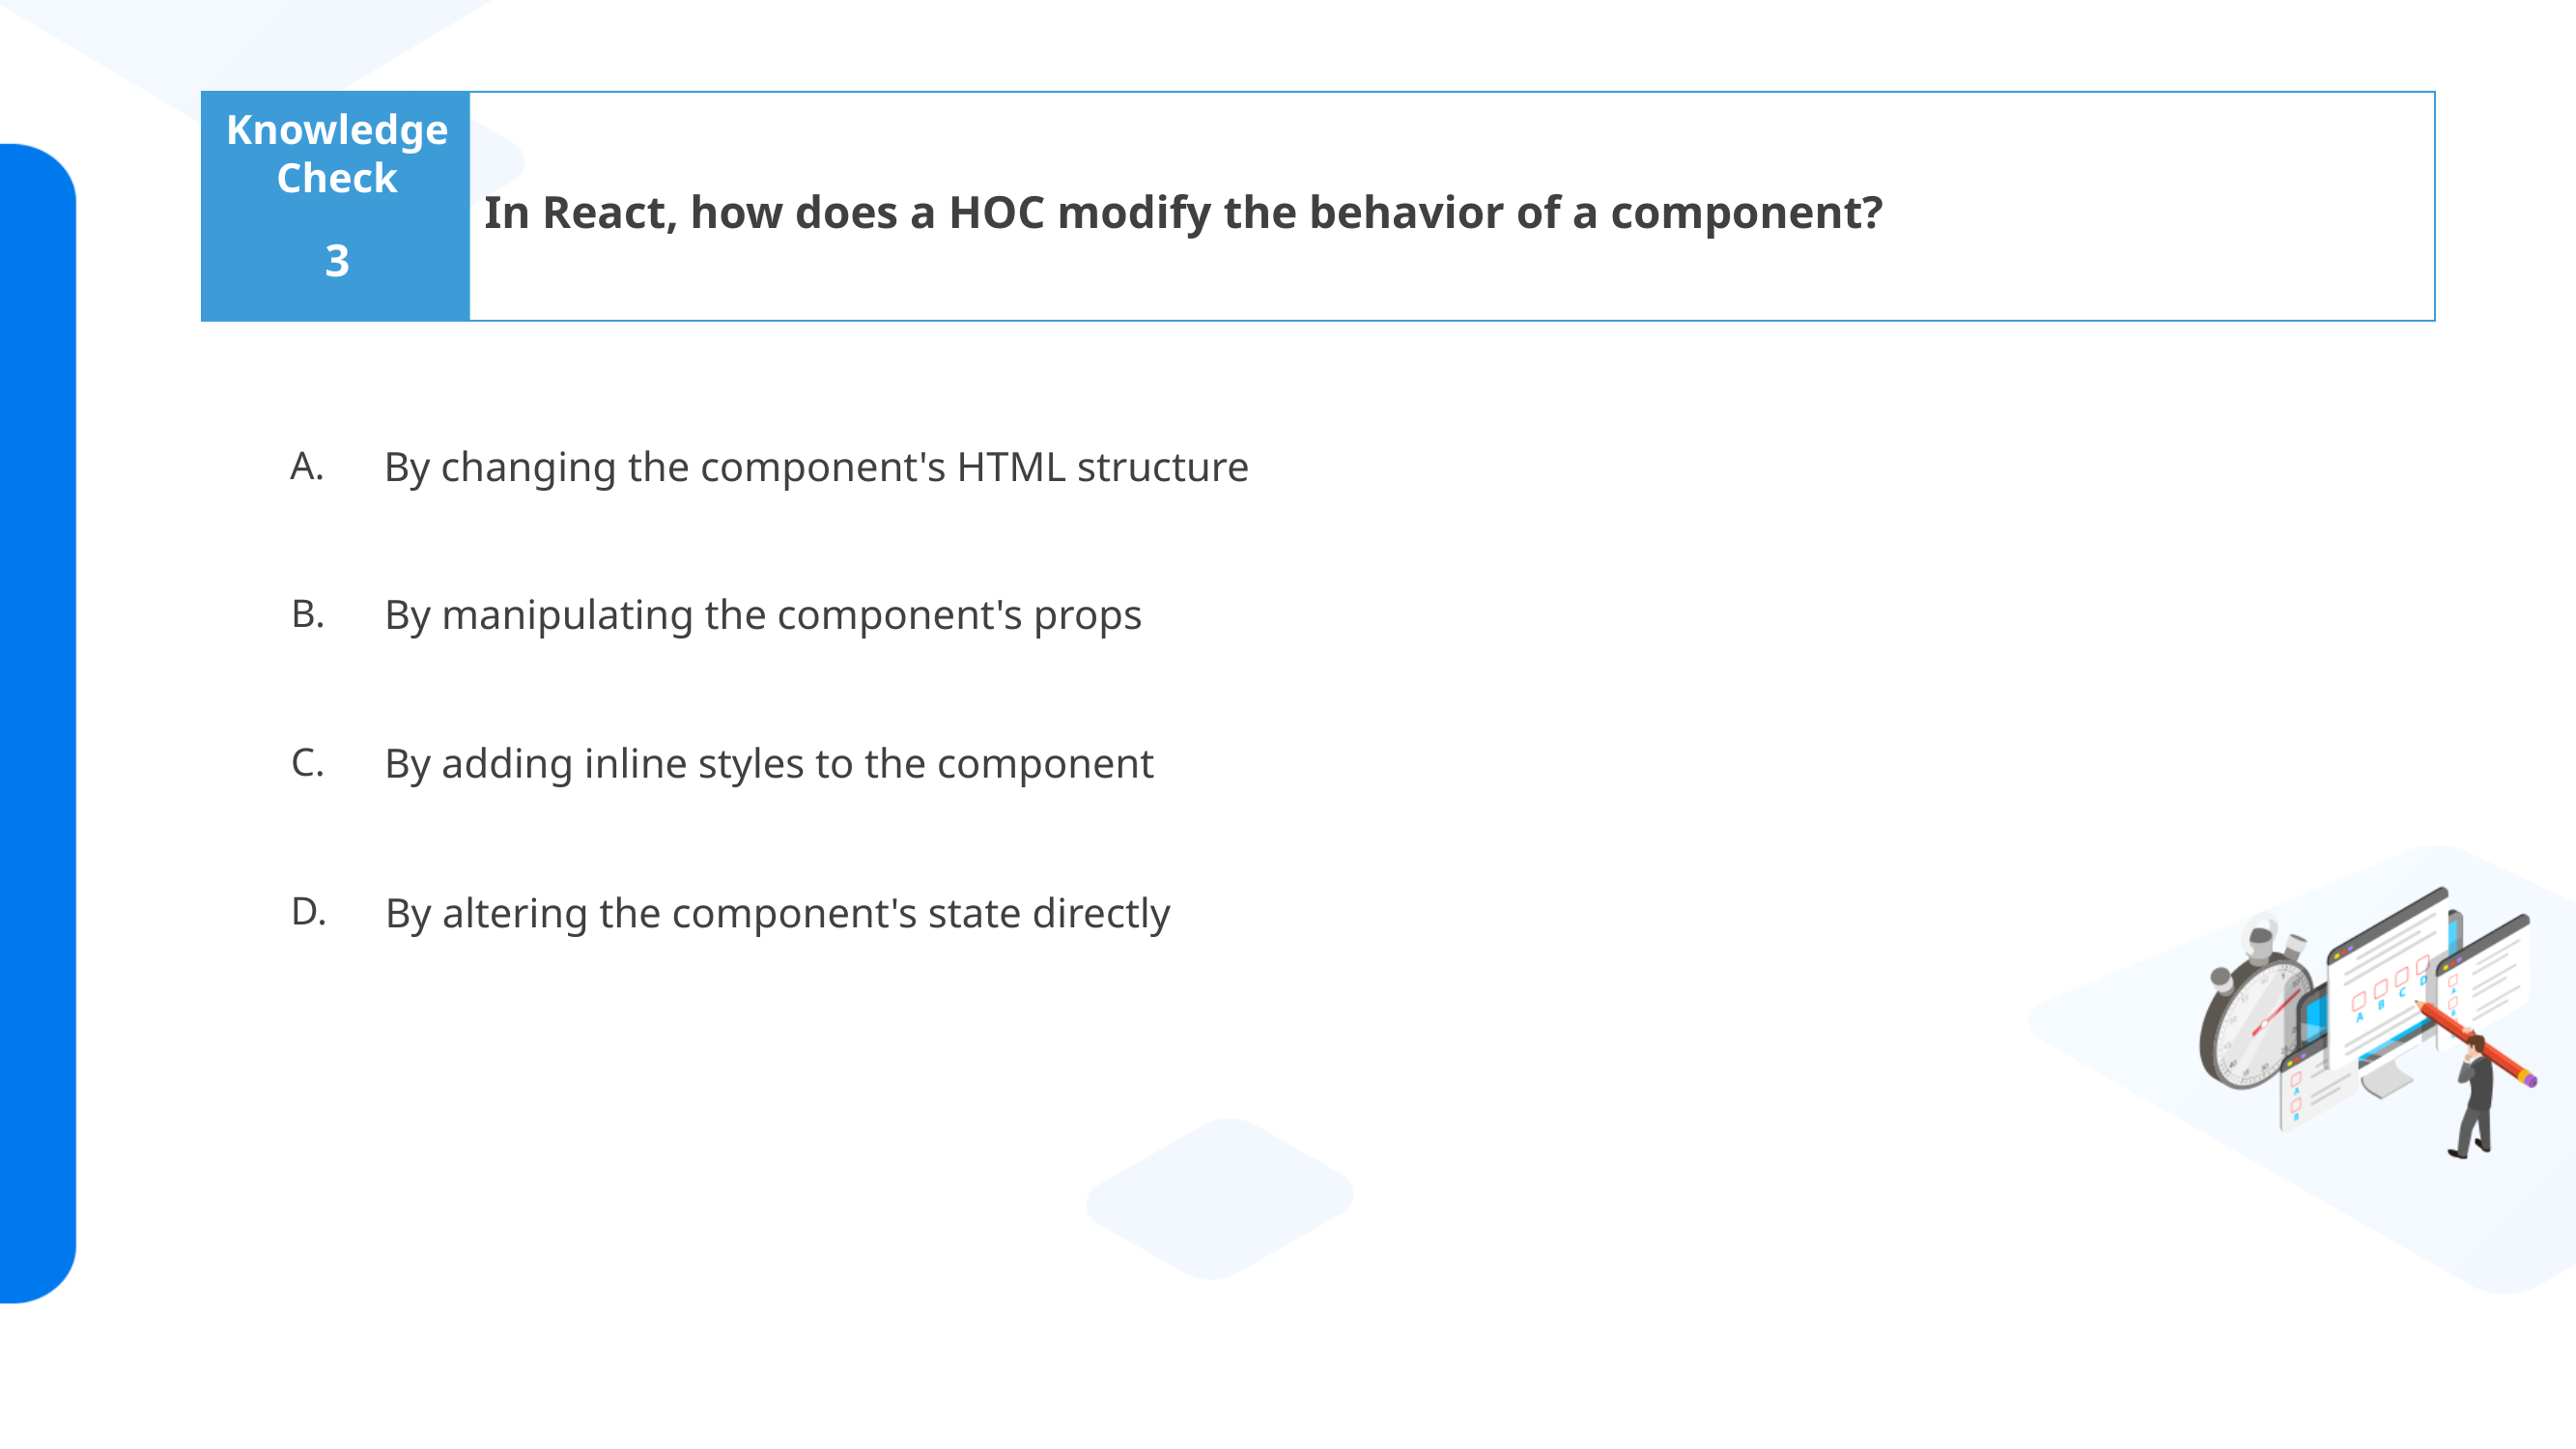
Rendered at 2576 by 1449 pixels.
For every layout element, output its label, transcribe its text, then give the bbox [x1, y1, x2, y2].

list By manipulating the component's props [369, 575, 2153, 708]
list 3 [247, 188, 428, 321]
picture [0, 0, 2576, 1449]
list By changing the component's HTML structure [369, 427, 2152, 560]
list In React, how does a HOC modify the behavior of a component? [469, 92, 2436, 322]
list By altering the component's state directly [370, 873, 2154, 1007]
list By adding inline styles to the component [369, 724, 2153, 857]
